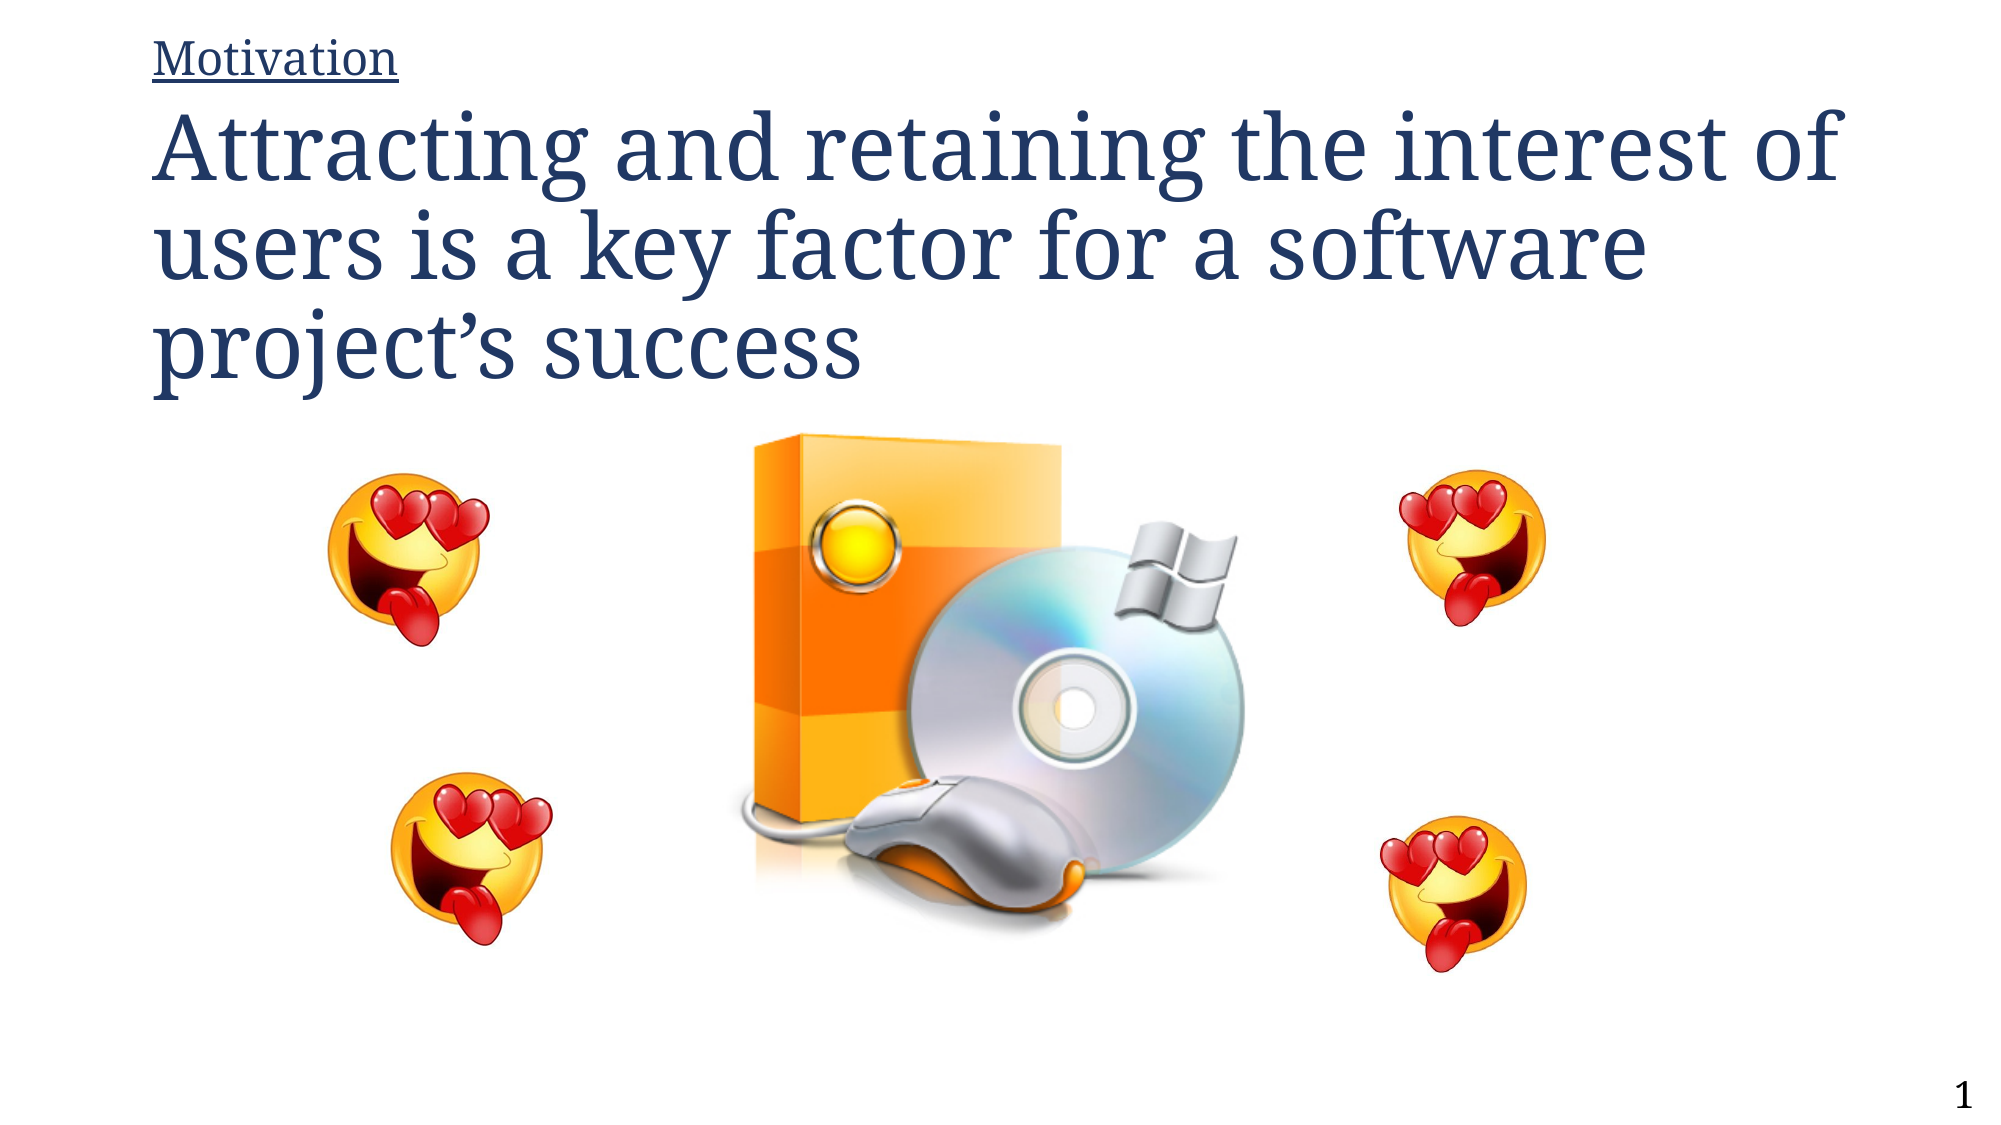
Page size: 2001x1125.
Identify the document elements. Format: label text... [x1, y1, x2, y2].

picture [314, 468, 495, 650]
picture [1374, 811, 1539, 976]
picture [377, 767, 558, 949]
picture [1393, 465, 1558, 630]
title Attracting and retaining the interest of users is a key factor for a software project’s success [137, 93, 1863, 486]
text_box 1 [1939, 1063, 2000, 1124]
list Motivation [137, 27, 588, 93]
picture [722, 394, 1278, 950]
